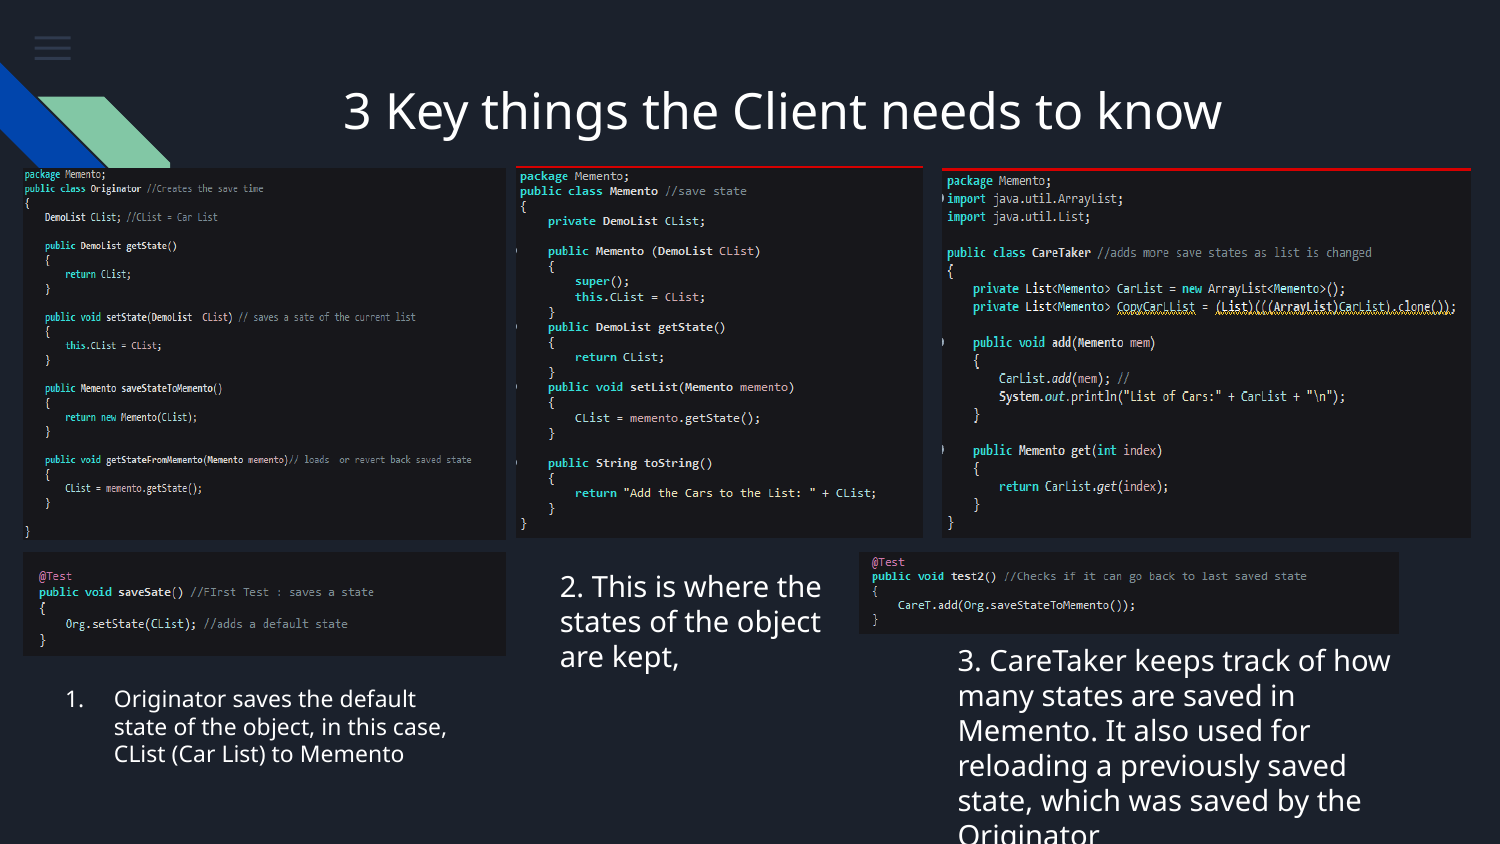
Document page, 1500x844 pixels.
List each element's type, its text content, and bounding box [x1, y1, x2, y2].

text_box Originator saves the default state of the object, in this case, CList (Car List) to Memento [23, 669, 464, 782]
picture [858, 552, 1399, 635]
text_box 2. This is where the states of the object are kept, [544, 552, 848, 688]
text_box 3. CareTaker keeps track of how many states are saved in Memento. It also used for reloading a previously saved state, which was saved by the Originator [942, 627, 1441, 844]
picture [23, 552, 507, 657]
picture [516, 166, 923, 538]
title 3 Key things the Client needs to know [212, 64, 1368, 215]
picture [942, 168, 1471, 538]
picture [23, 168, 507, 540]
